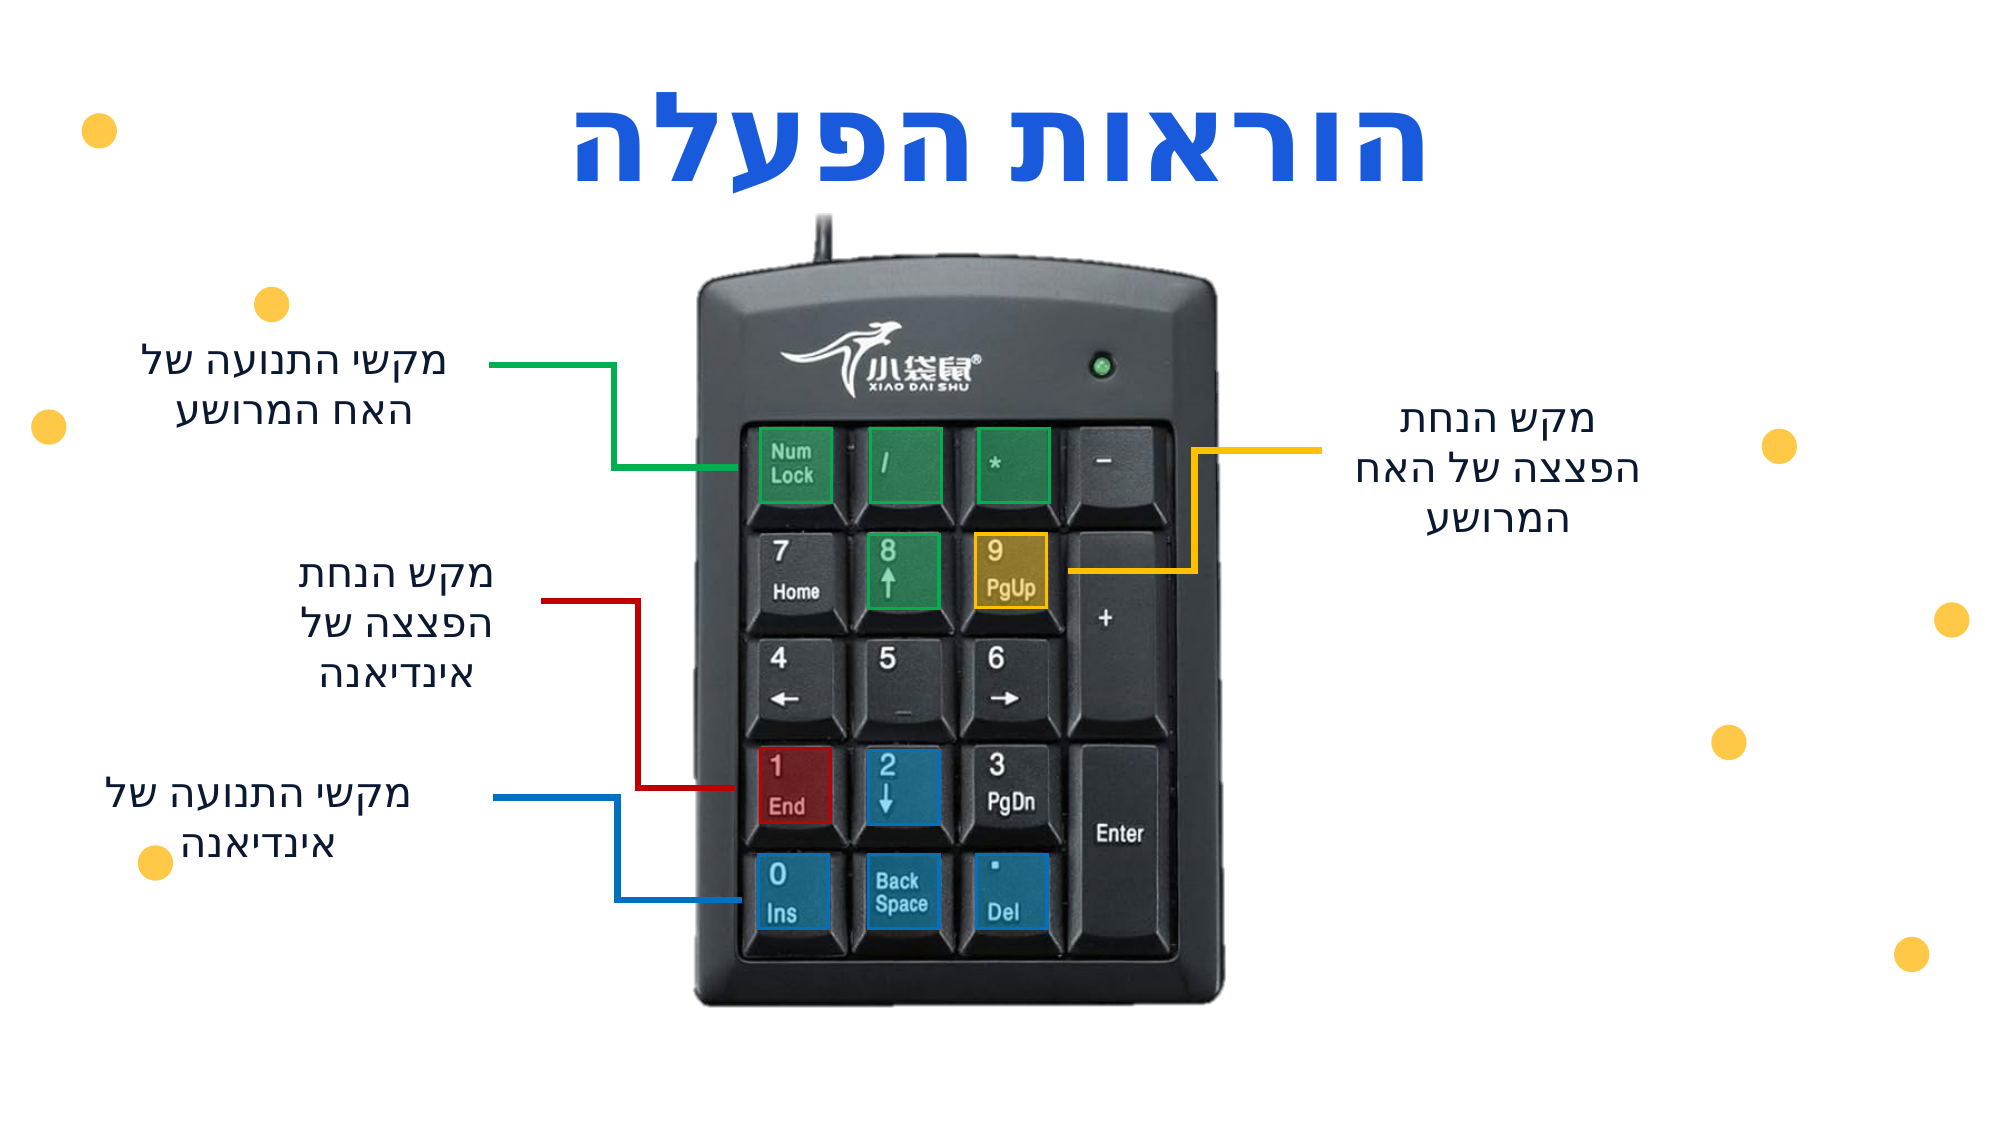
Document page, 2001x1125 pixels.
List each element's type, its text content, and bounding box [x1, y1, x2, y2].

text_box הוראות הפעלה [550, 48, 1450, 214]
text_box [489, 364, 738, 468]
text_box [254, 286, 290, 323]
picture [680, 213, 1230, 1019]
text_box [141, 874, 170, 881]
text_box מקשי התנועה של האח המרושע [91, 325, 498, 441]
text_box [1711, 724, 1747, 761]
text_box [1761, 428, 1797, 464]
text_box [1894, 936, 1930, 973]
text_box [1067, 450, 1322, 571]
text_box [493, 797, 742, 901]
text_box [31, 409, 67, 445]
text_box [1934, 602, 1970, 638]
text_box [540, 601, 735, 788]
text_box מקש הנחת הפצצה של האח המרושע [1328, 383, 1668, 549]
text_box מקש הנחת הפצצה של אינדיאנה [221, 538, 573, 704]
text_box מקשי התנועה של אינדיאנה [19, 758, 498, 874]
text_box [81, 113, 117, 149]
